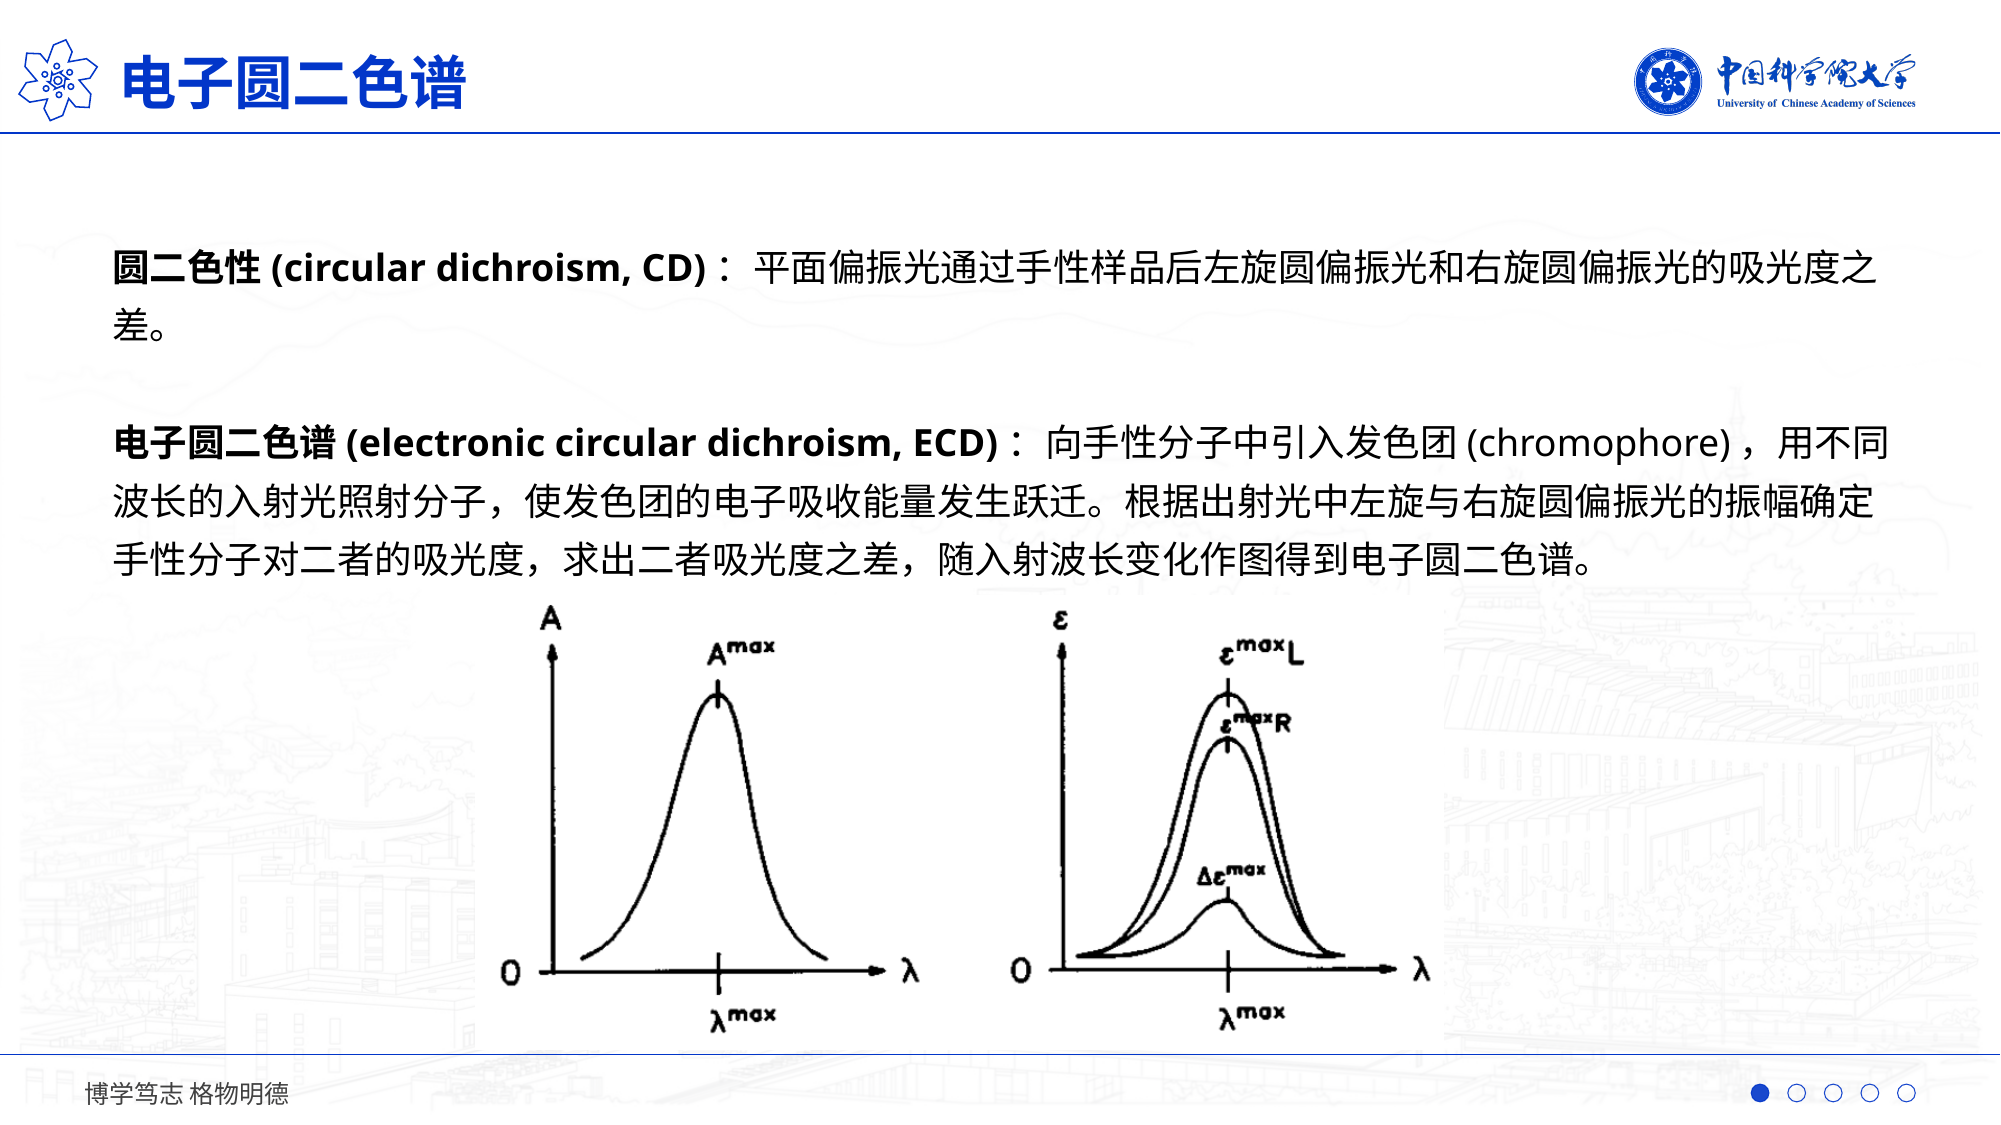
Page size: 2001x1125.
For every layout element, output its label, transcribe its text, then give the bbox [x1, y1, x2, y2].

picture [475, 595, 1444, 1051]
text_box 圆二色性(circular dichroism, CD)：平面偏振光通过手性样品后左旋圆偏振光和右旋圆偏振光的吸光度之差。 电子圆二色谱(electronic circular dichroism, ECD)：向手性分子中引入发色团(chromophore)，用不同波长的入射光照射分子，使发色团的电子吸收能量发生跃迁。根据出射光中左旋与右旋圆偏振光的振幅确定手性分子对二者的吸光度，求出二者吸光度之差，随入射波长变化作图得到电子圆二色谱。 [97, 222, 1922, 706]
list 电子圆二色谱 [112, 34, 1200, 123]
picture [1714, 54, 1916, 109]
